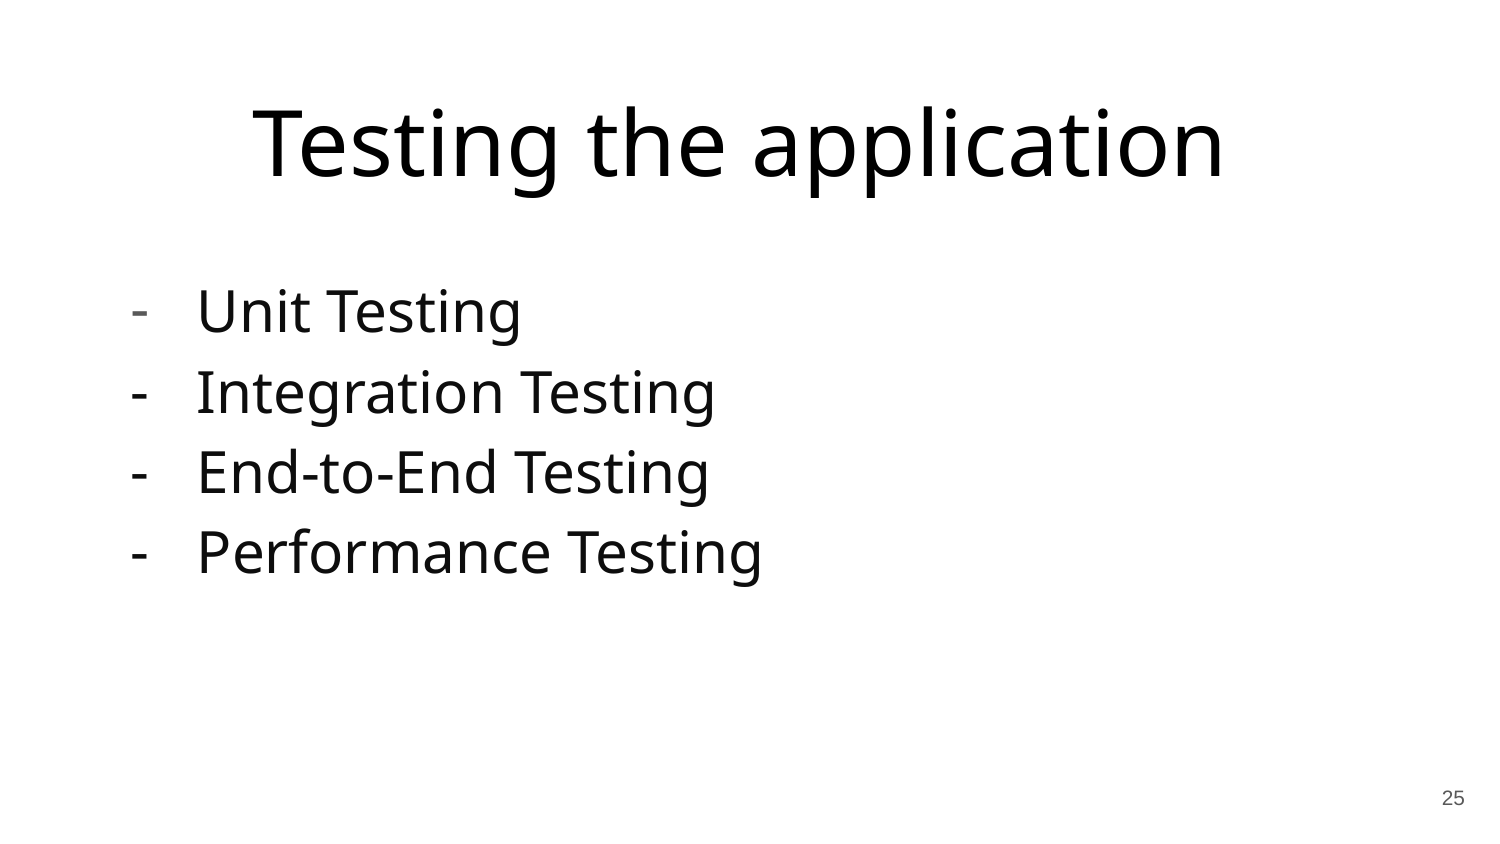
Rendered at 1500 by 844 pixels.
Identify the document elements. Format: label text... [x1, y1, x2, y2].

subtitle Unit Testing Integration Testing End-to-End Testing Performance Testing [106, 248, 1375, 765]
slide_number ‹#› [1389, 764, 1480, 830]
title Testing the application [41, 74, 1440, 210]
